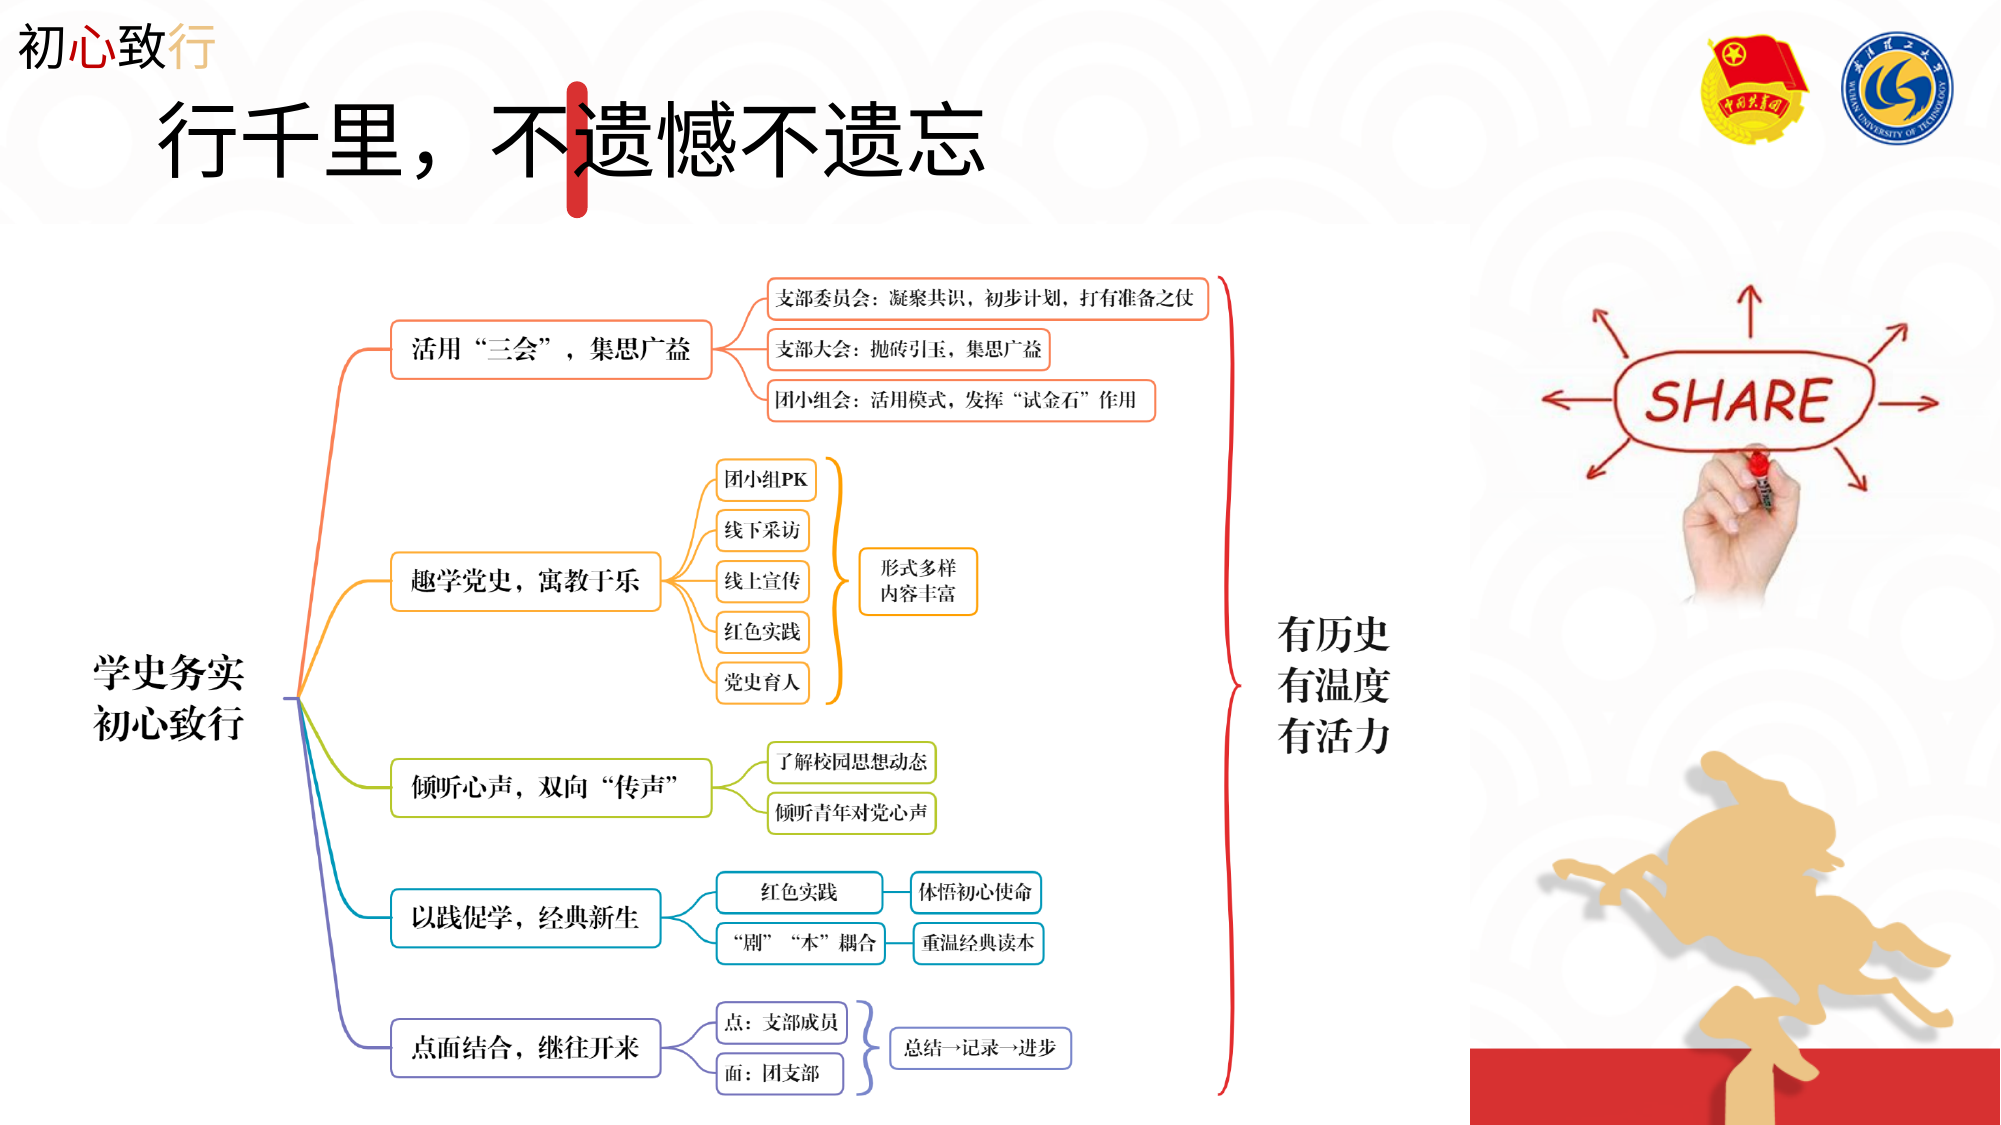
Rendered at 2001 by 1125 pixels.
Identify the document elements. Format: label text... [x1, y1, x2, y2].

text_box 行千里，不遗憾不遗忘 [141, 81, 1841, 209]
picture [0, 0, 2000, 1125]
text_box 初心致行 [0, 7, 236, 83]
